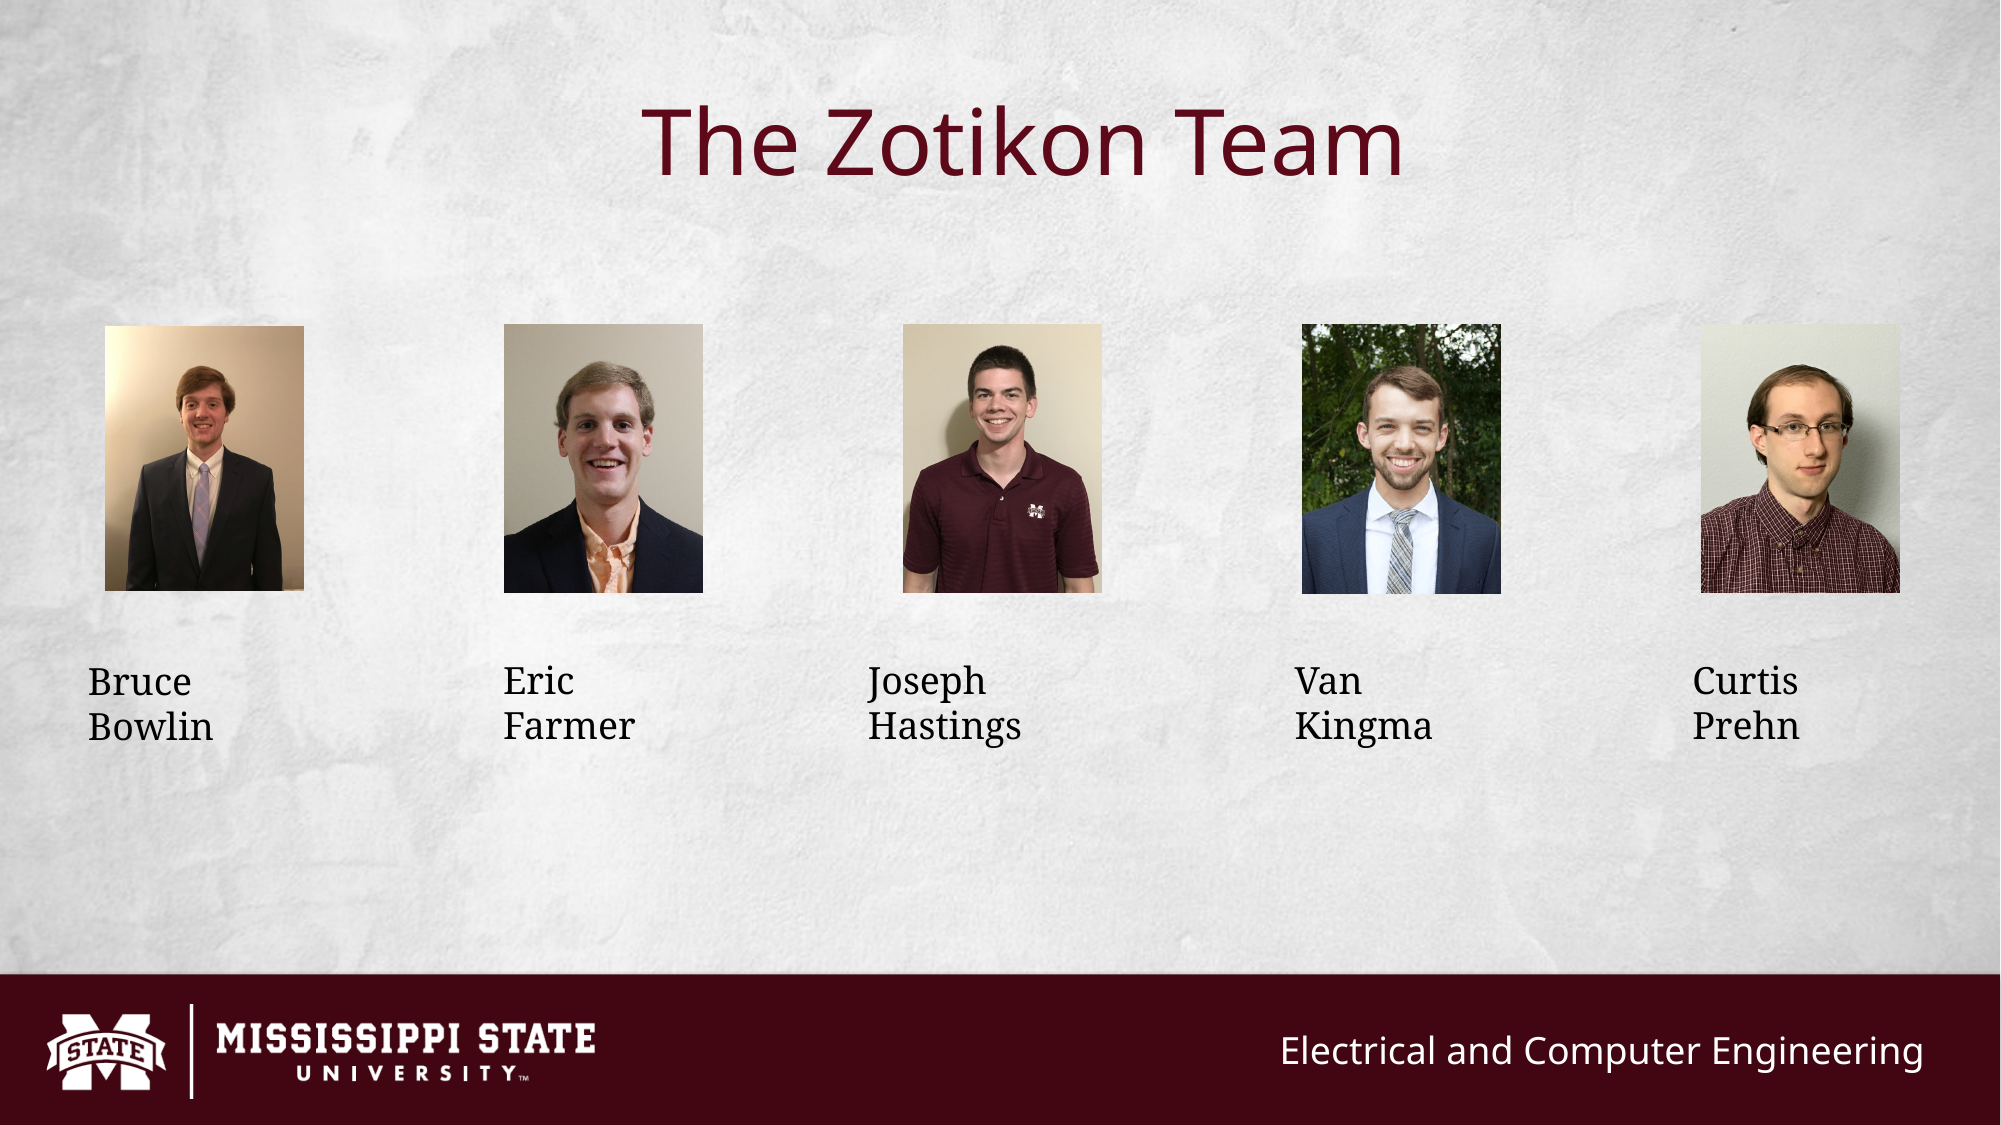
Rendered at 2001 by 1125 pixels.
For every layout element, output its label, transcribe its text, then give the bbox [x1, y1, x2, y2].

text_box Curtis Prehn [1677, 649, 1924, 755]
picture [104, 326, 304, 592]
text_box Bruce Bowlin [73, 650, 336, 756]
picture [504, 324, 703, 594]
picture [903, 324, 1102, 594]
title The Zotikon Team [150, 45, 1900, 233]
text_box Van Kingma [1279, 649, 1524, 755]
picture [1302, 324, 1502, 594]
picture [1701, 324, 1901, 594]
text_box Joseph Hastings [853, 649, 1152, 755]
text_box Eric Farmer [488, 649, 719, 755]
